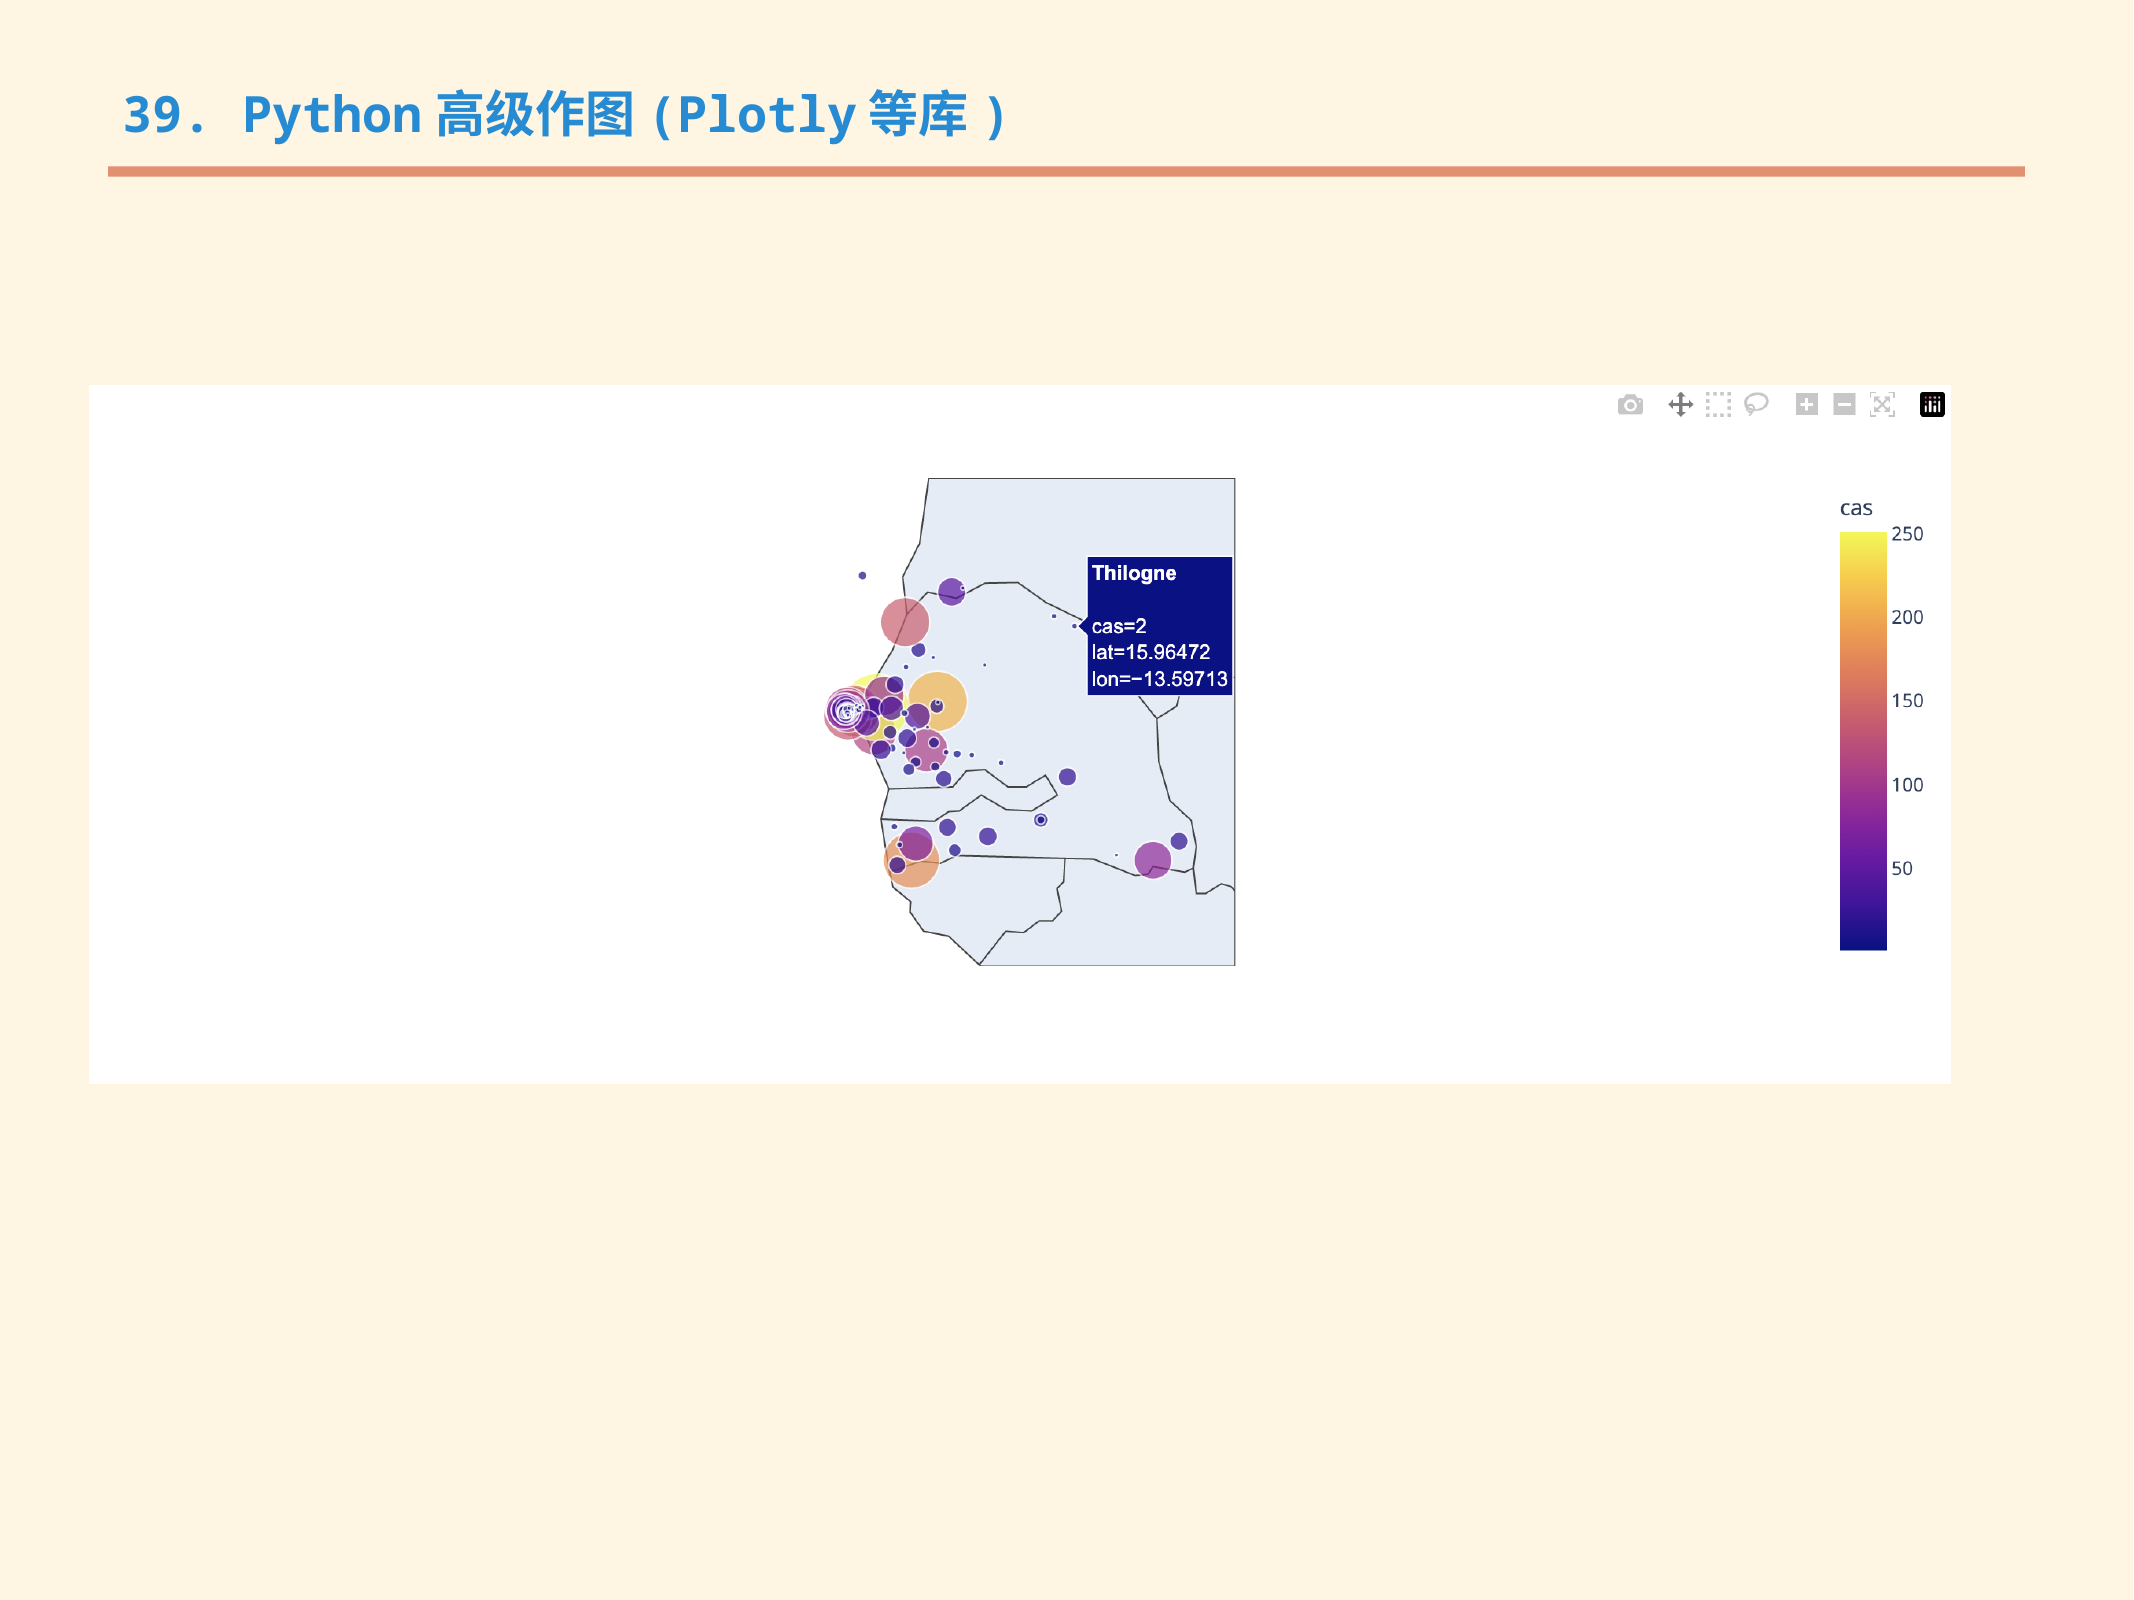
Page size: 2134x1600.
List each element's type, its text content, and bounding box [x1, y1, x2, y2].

picture [89, 385, 1951, 1084]
text_box 39. Python高级作图(Plotly等库) [108, 69, 1175, 258]
text_box [1175, 166, 2025, 177]
